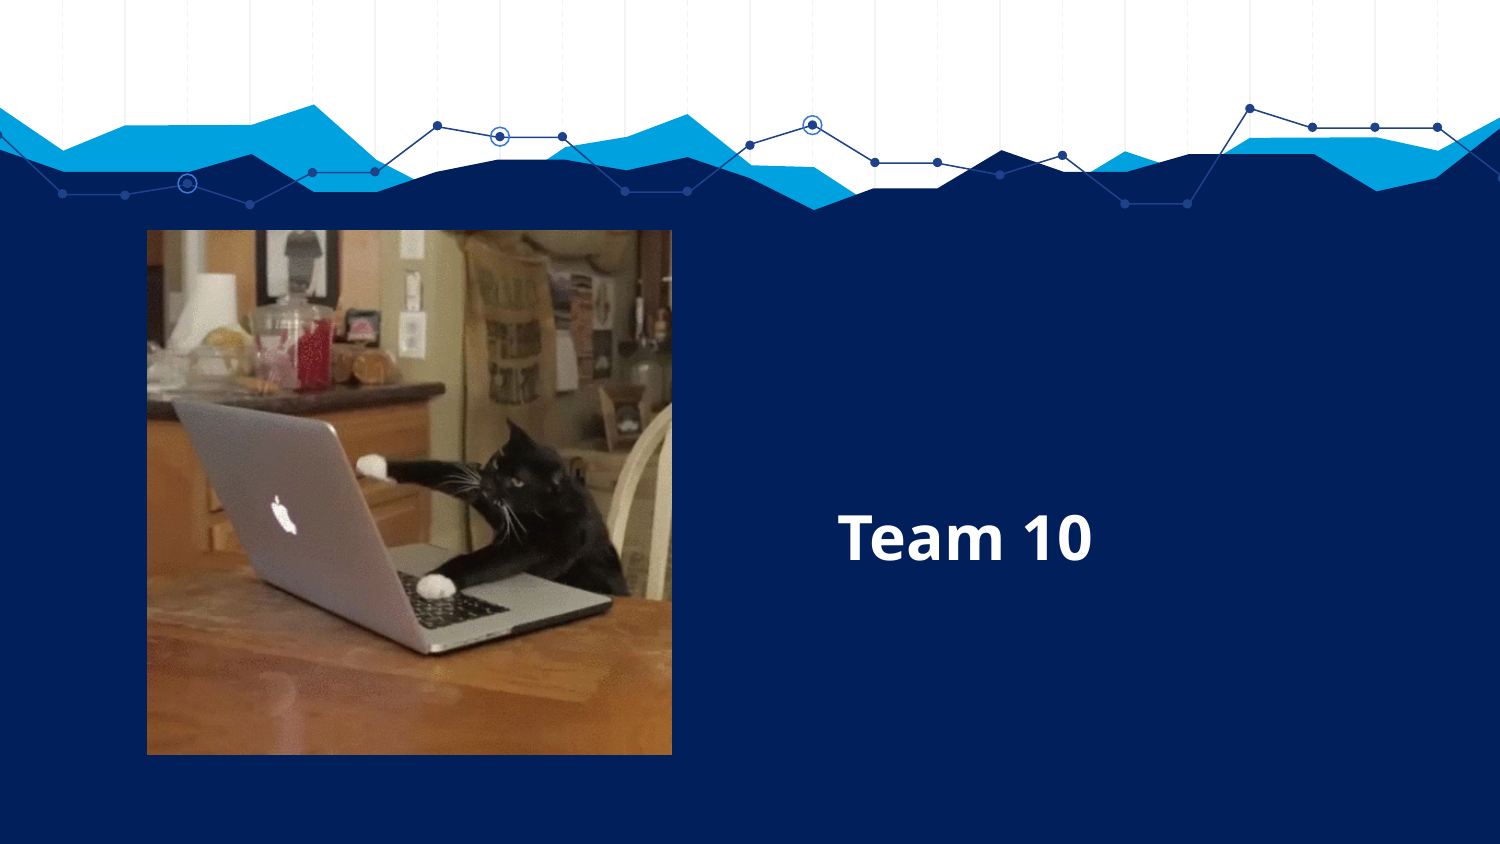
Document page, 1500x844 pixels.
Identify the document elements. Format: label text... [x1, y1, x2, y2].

title Team 10 [677, 397, 1388, 588]
picture [147, 230, 672, 755]
